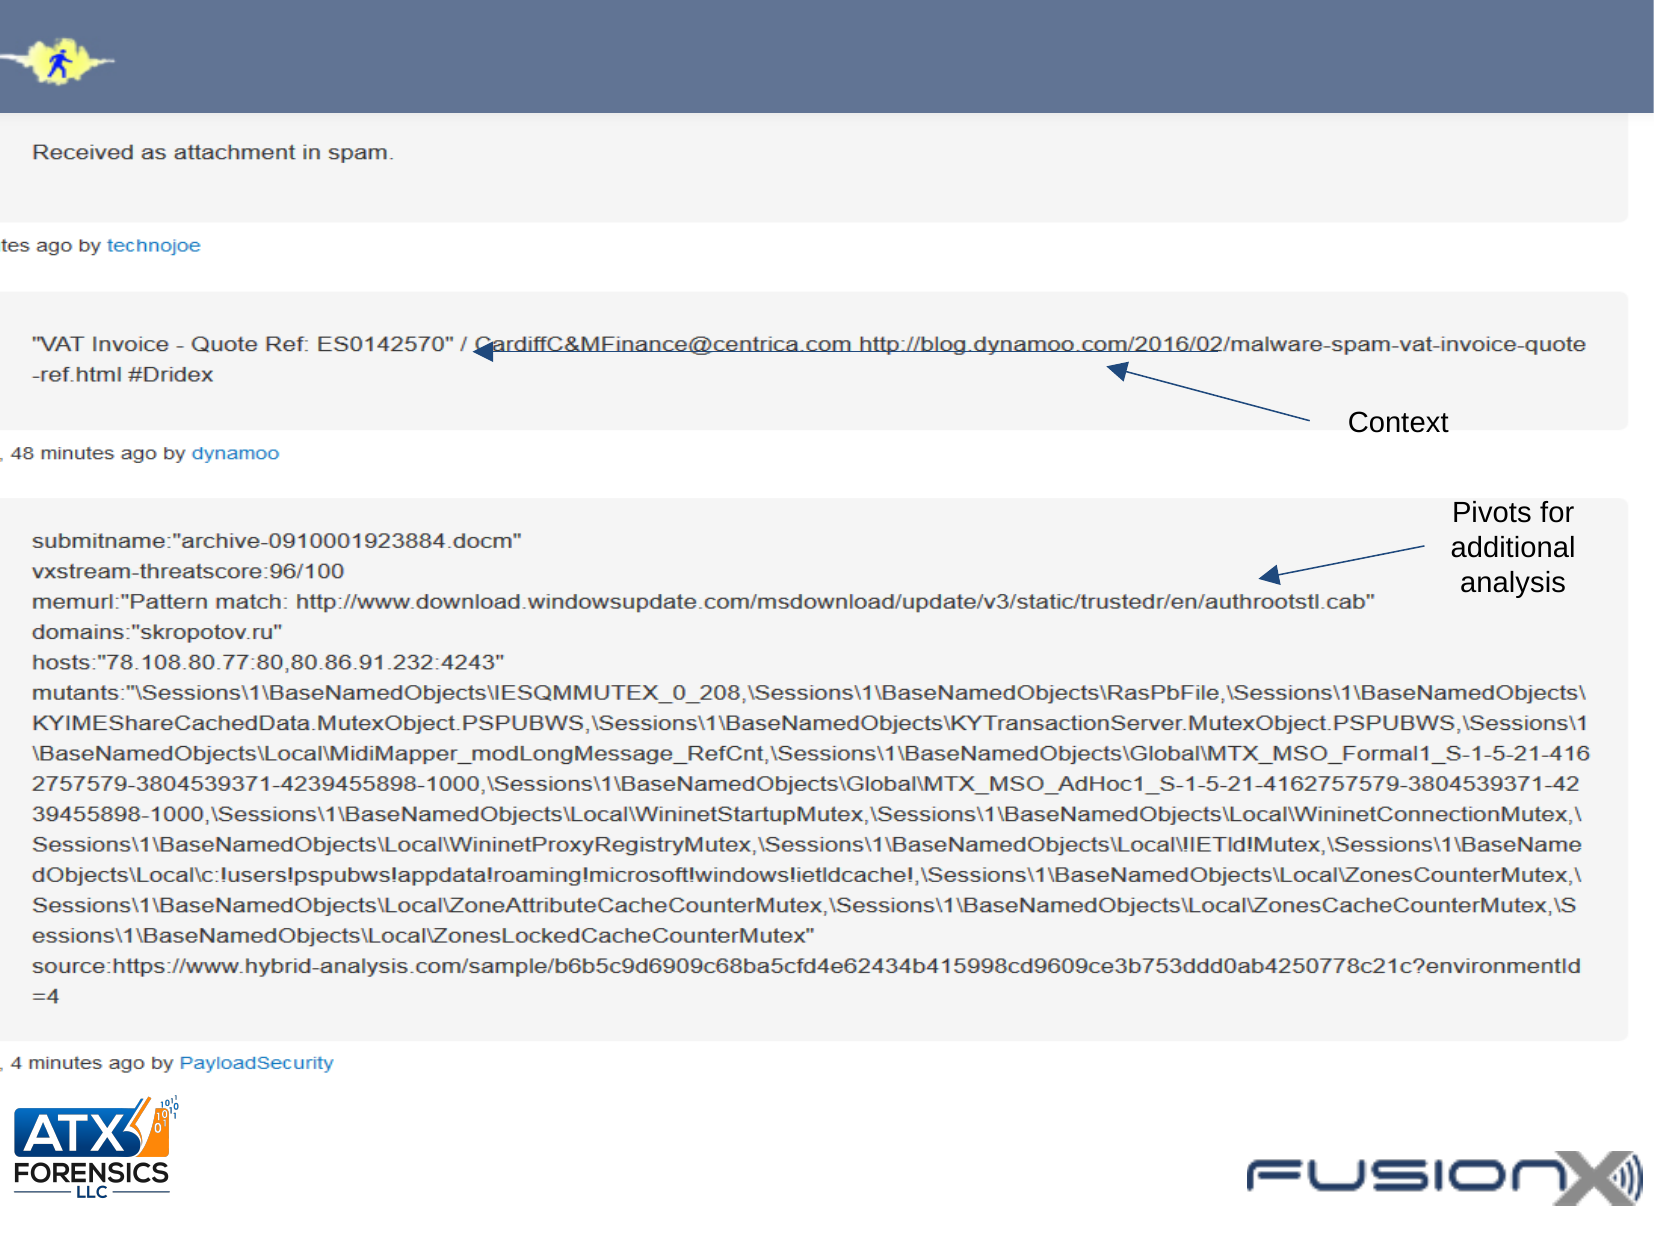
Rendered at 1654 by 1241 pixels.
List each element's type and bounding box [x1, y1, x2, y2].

picture [0, 0, 1654, 1241]
text_box [1106, 366, 1310, 421]
text_box [1258, 545, 1425, 580]
picture [1247, 1151, 1643, 1206]
